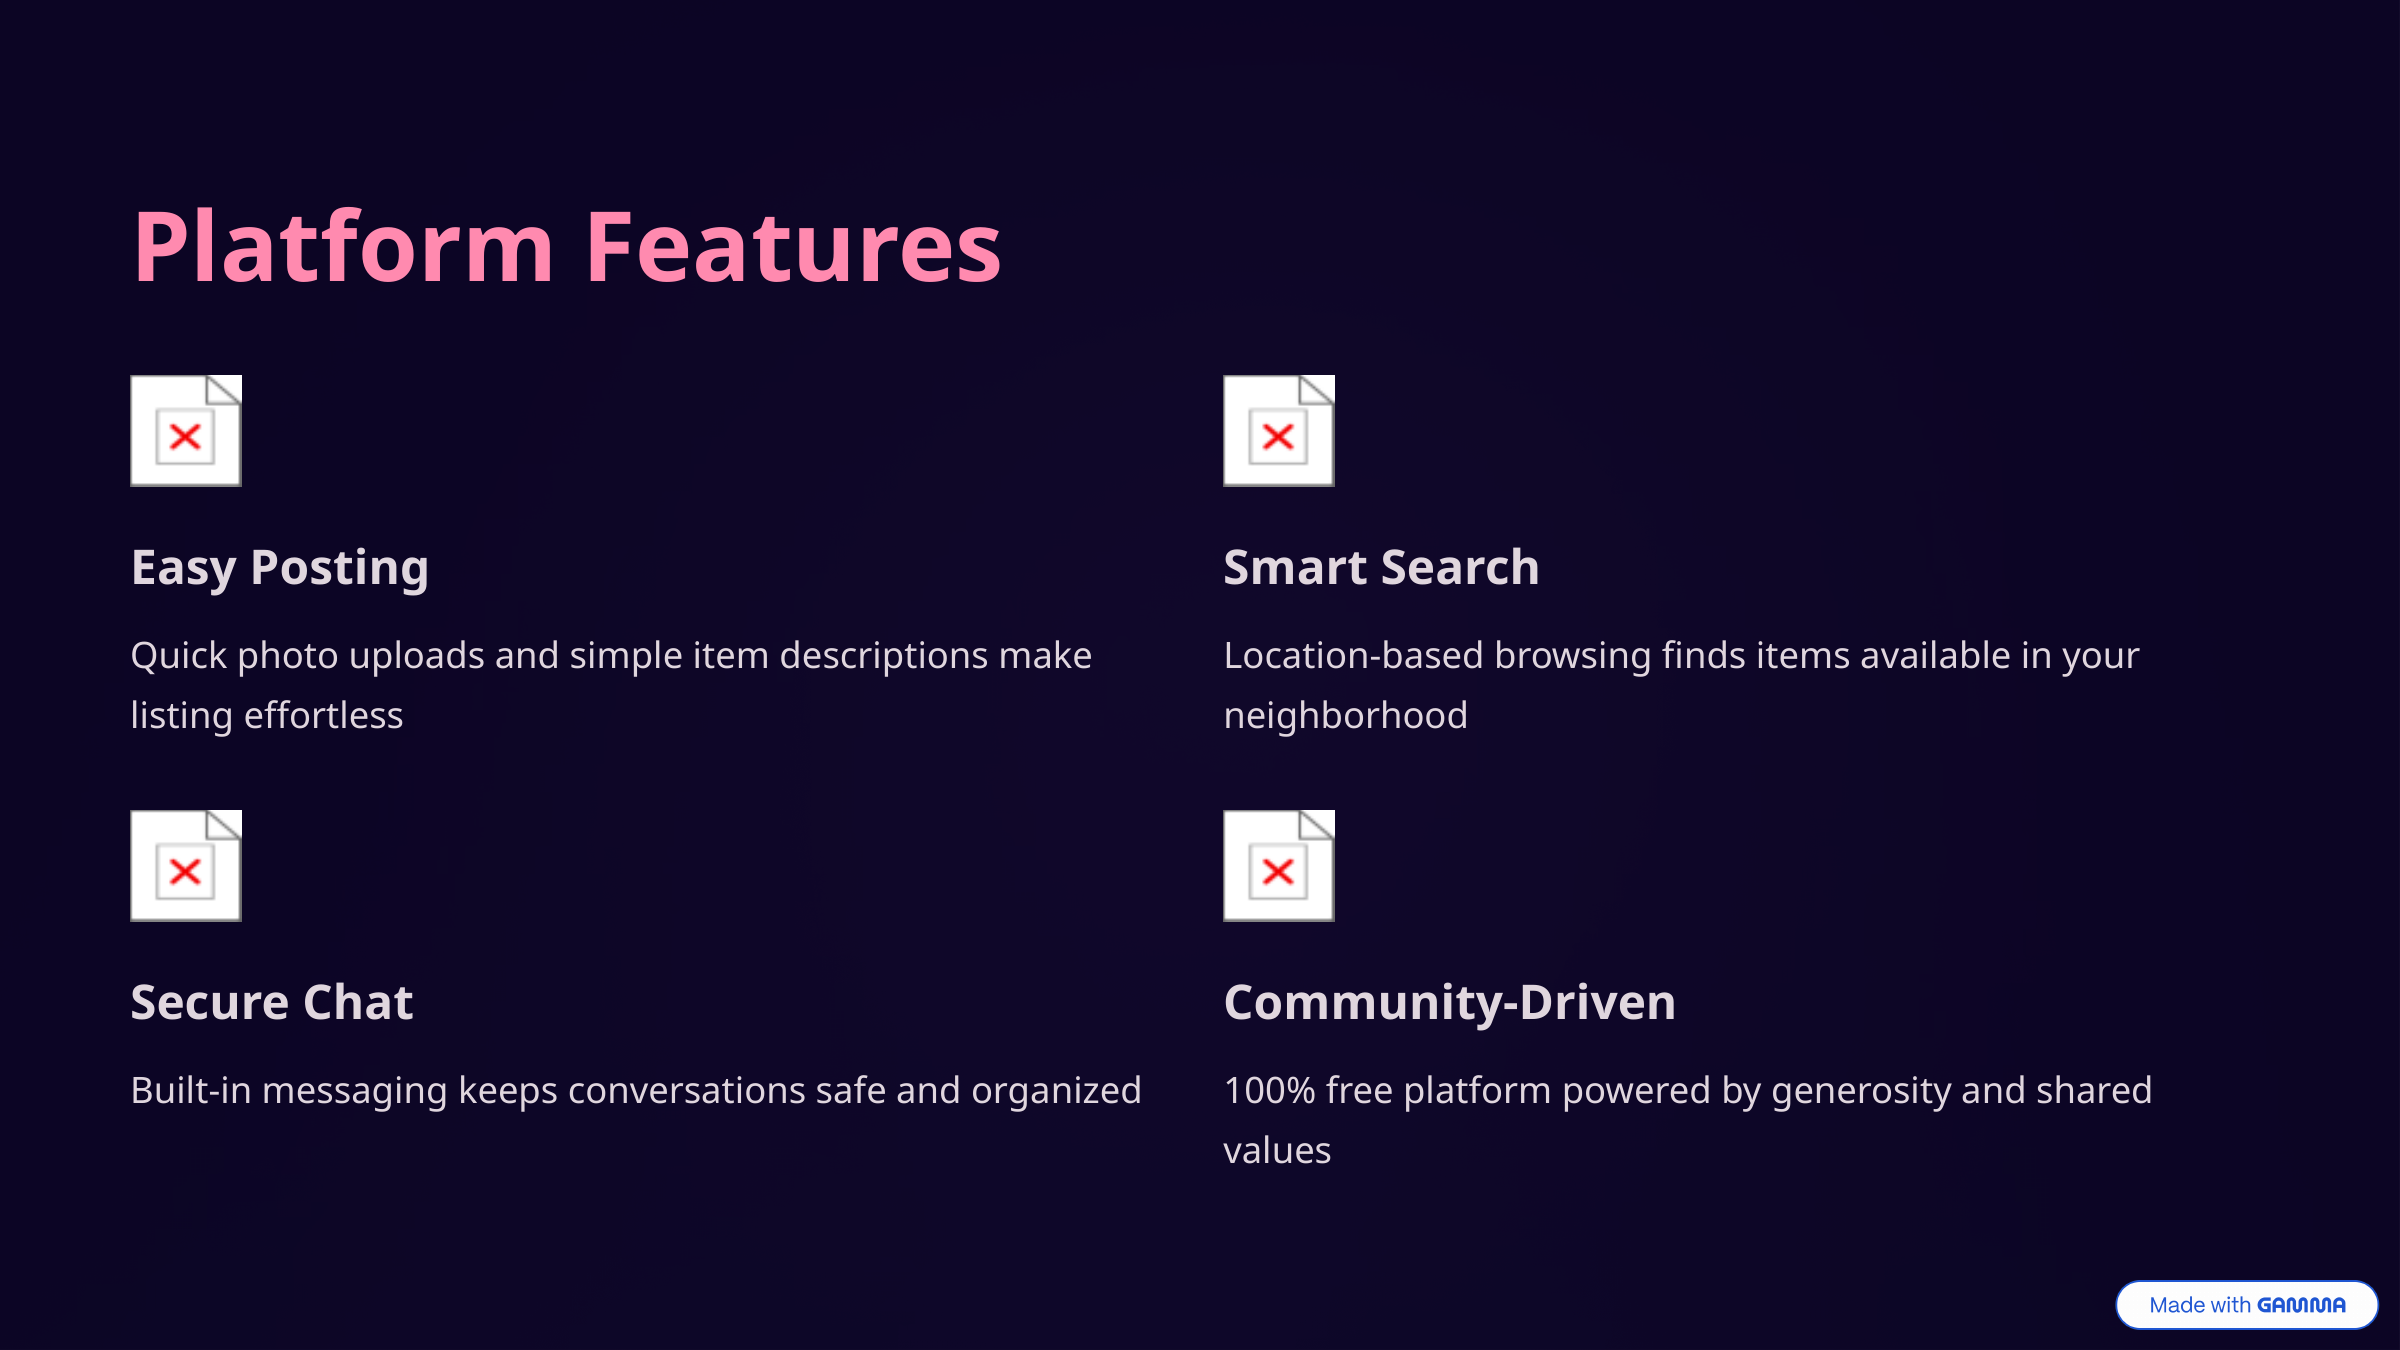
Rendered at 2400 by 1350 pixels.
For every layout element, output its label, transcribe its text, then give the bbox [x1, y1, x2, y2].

picture [130, 375, 242, 488]
text_box Community-Driven [1223, 968, 1712, 1030]
picture [2106, 1271, 2389, 1339]
picture [1223, 810, 1335, 923]
text_box Smart Search [1223, 533, 1712, 595]
text_box Built-in messaging keeps conversations safe and organized [130, 1051, 1177, 1112]
text_box Quick photo uploads and simple item descriptions make listing effortless [130, 616, 1177, 736]
text_box Platform Features [130, 178, 1107, 302]
picture [1223, 375, 1335, 488]
text_box Easy Posting [130, 533, 619, 595]
text_box 100% free platform powered by generosity and shared values [1223, 1051, 2270, 1171]
text_box Secure Chat [130, 968, 619, 1030]
text_box Location-based browsing finds items available in your neighborhood [1223, 616, 2270, 736]
picture [130, 810, 242, 923]
